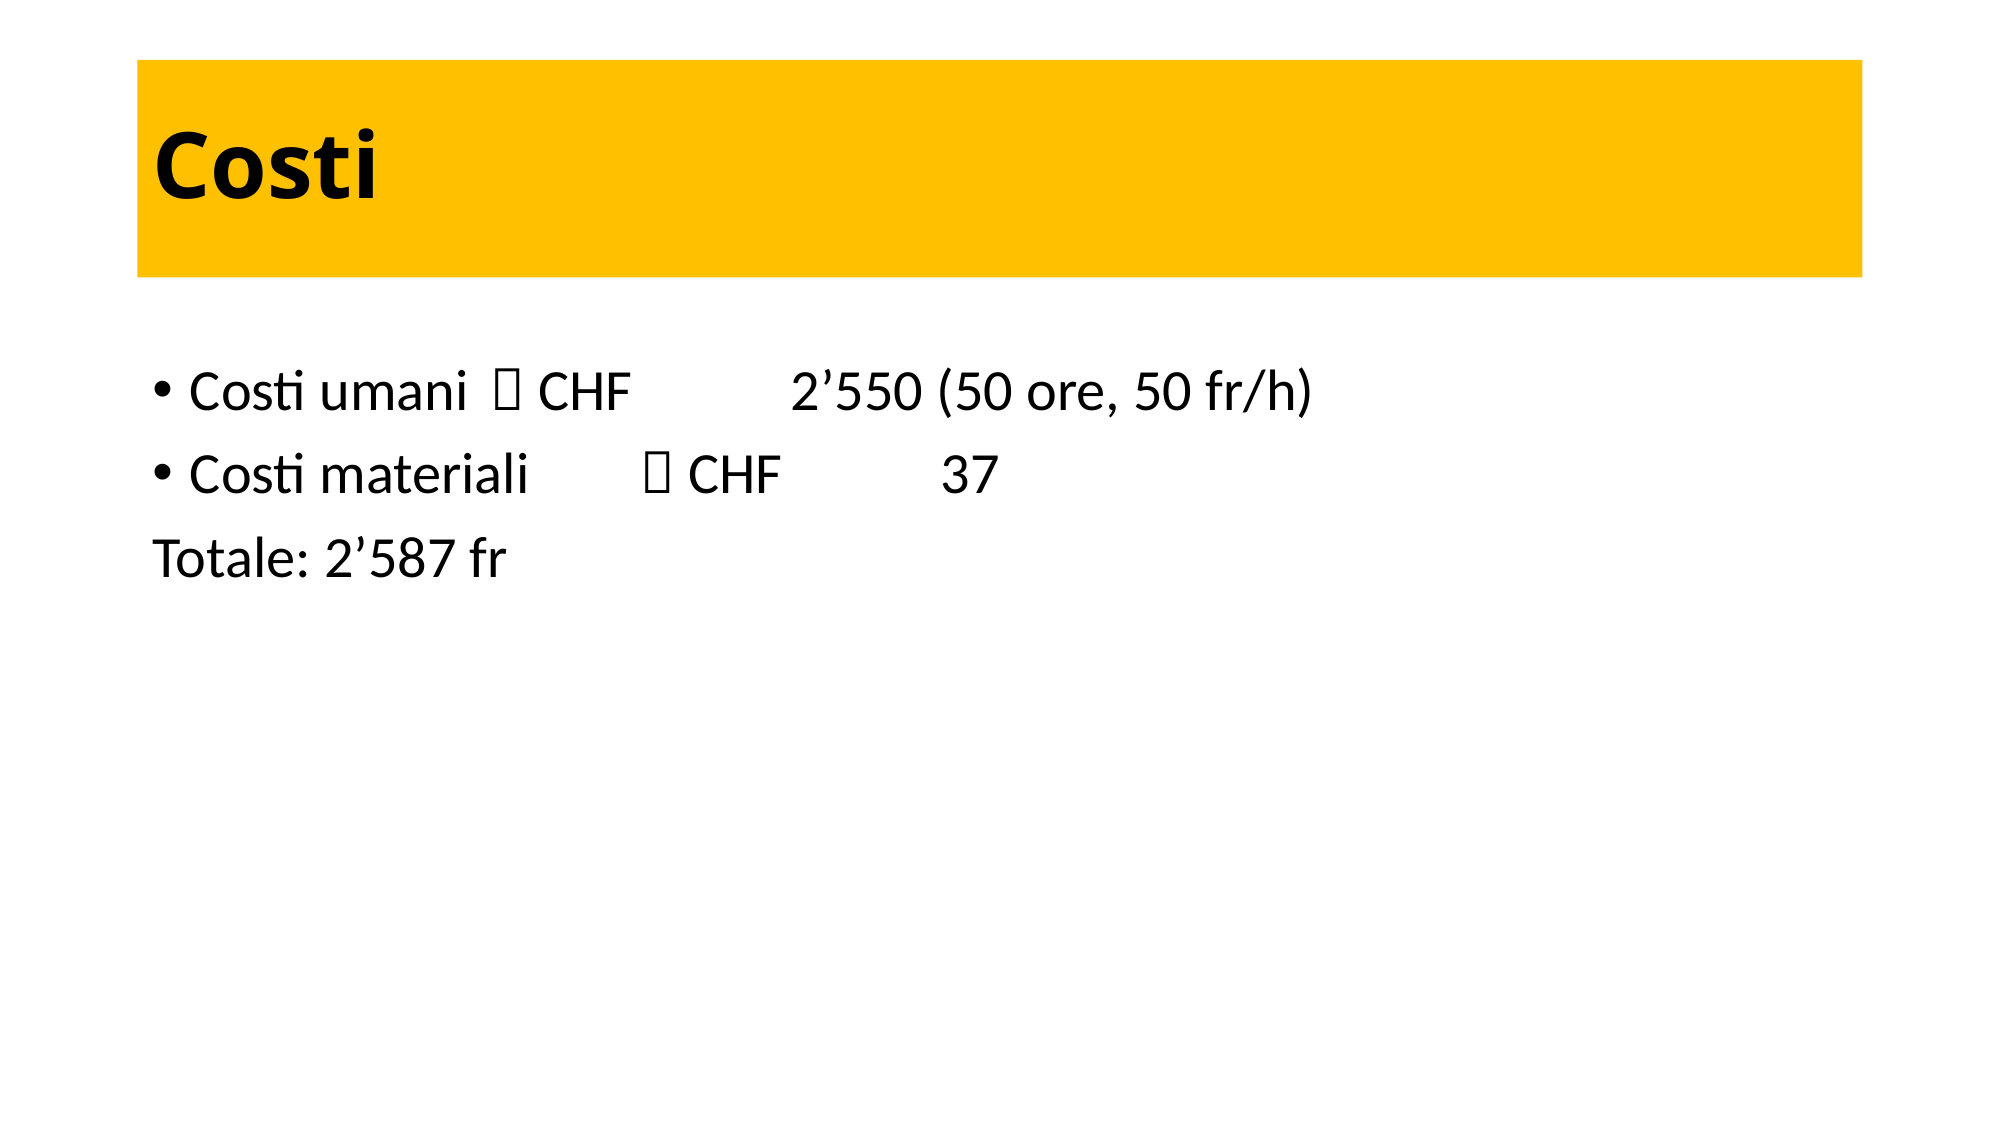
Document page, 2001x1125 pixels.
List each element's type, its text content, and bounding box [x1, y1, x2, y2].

text_box Costi umani  CHF 2’550 (50 ore, 50 fr/h) Costi materiali  CHF 37 Totale: 2’587 fr [137, 352, 1863, 1014]
title Costi [137, 59, 1863, 278]
